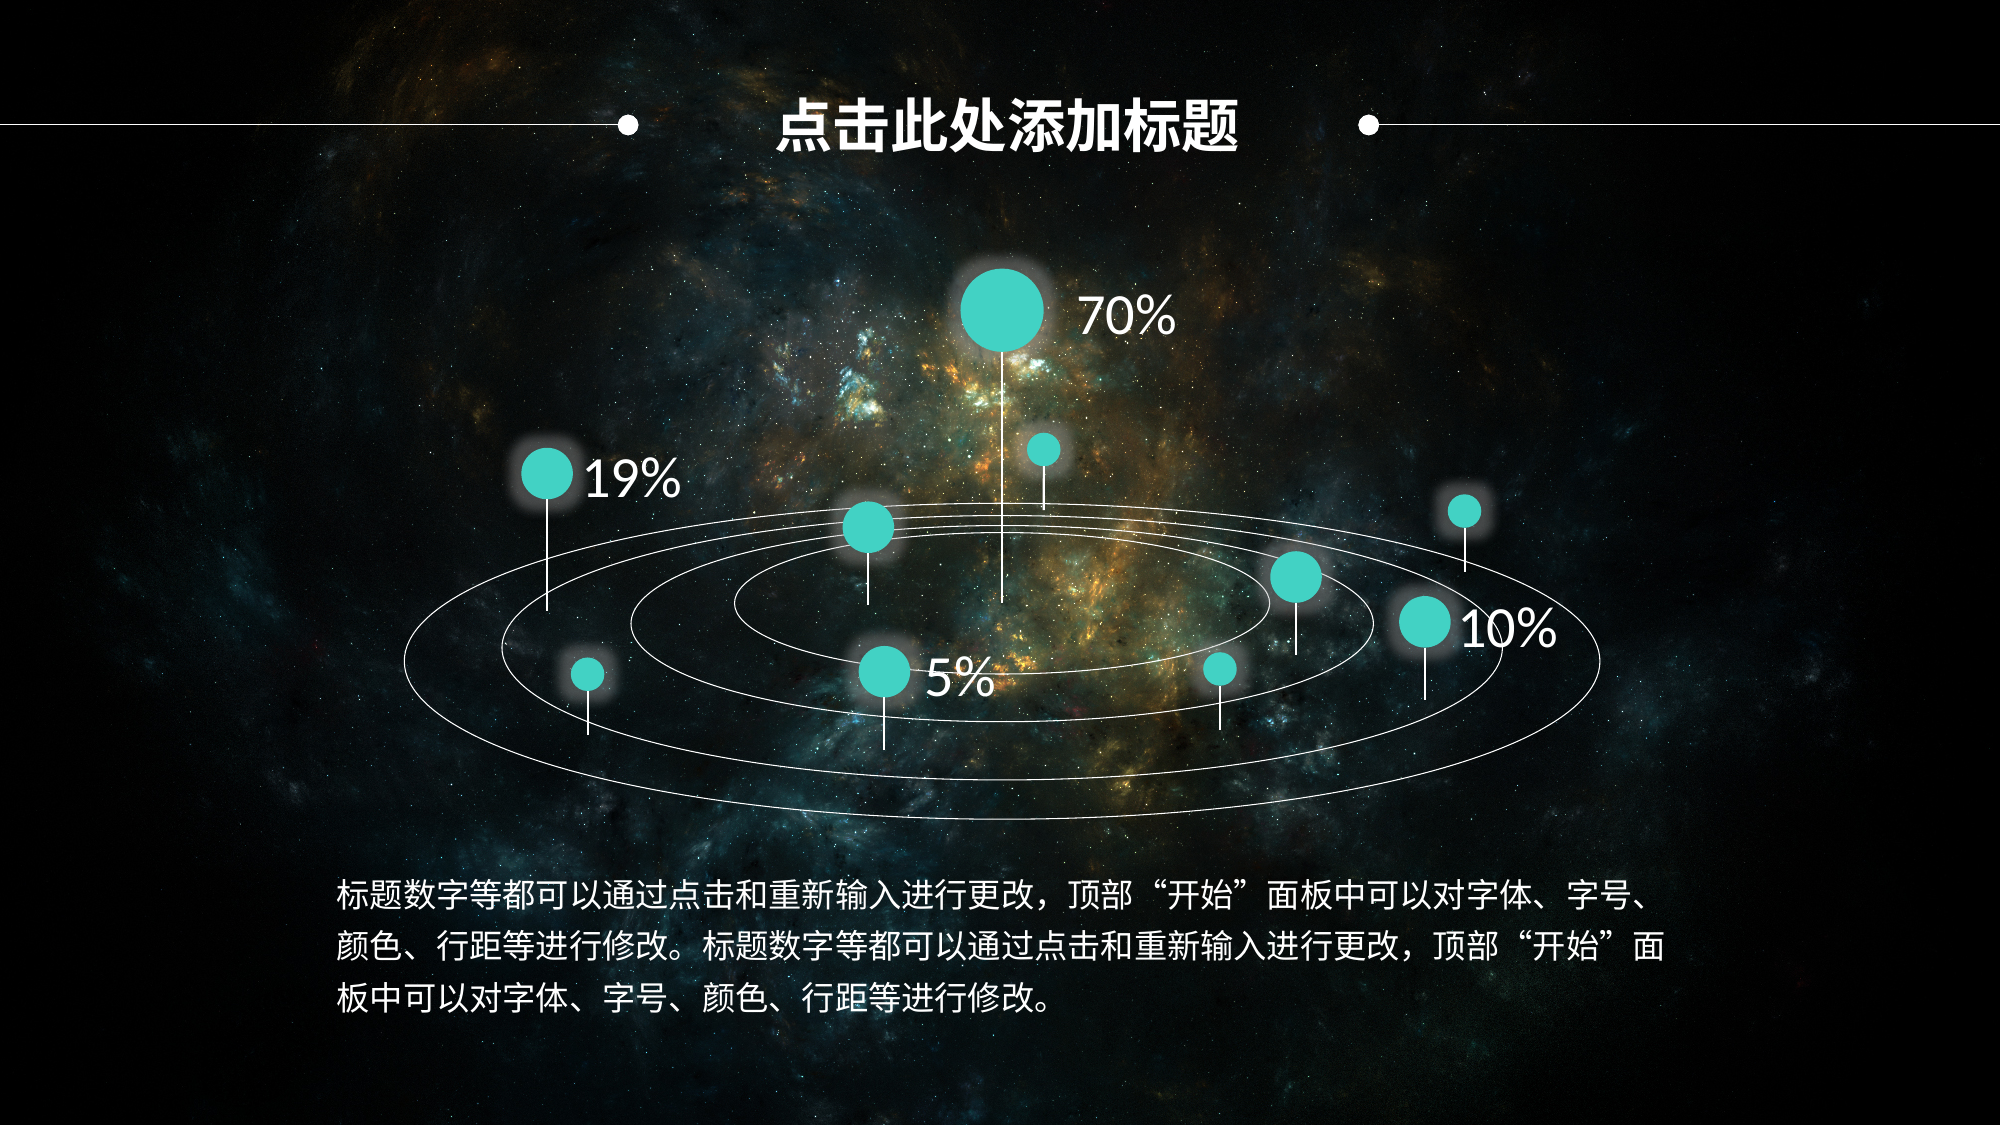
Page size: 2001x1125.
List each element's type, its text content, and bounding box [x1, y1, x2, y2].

text_box 点击此处添加标题 [759, 82, 1304, 167]
text_box 19% [566, 431, 698, 503]
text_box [404, 503, 1600, 820]
picture [0, 0, 2000, 1125]
text_box [959, 268, 1045, 353]
text_box 70% [1061, 268, 1193, 354]
text_box 标题数字等都可以通过点击和重新输入进行更改，顶部“开始”面板中可以对字体、字号、颜色、行距等进行修改。标题数字等都可以通过点击和重新输入进行更改，顶部“开始”面板中可以对字体、字号、颜色、行距等进行修改。 [325, 856, 1679, 1024]
text_box [1026, 432, 1062, 467]
text_box [520, 447, 566, 500]
text_box [1449, 493, 1480, 503]
